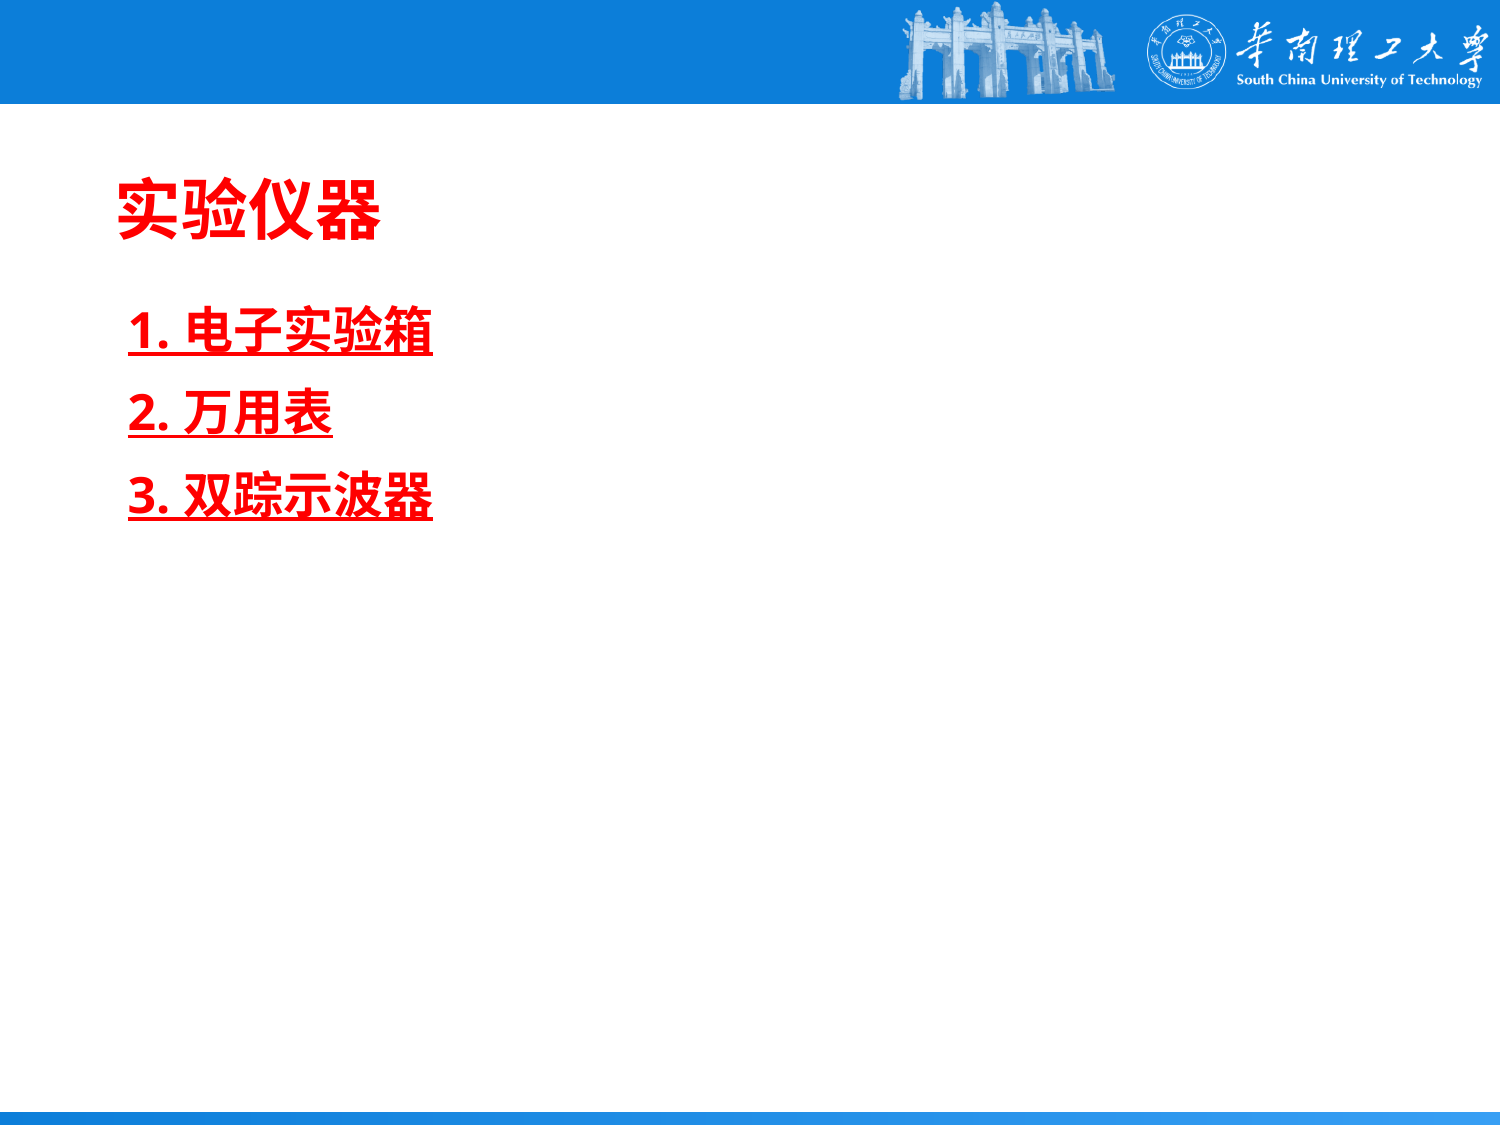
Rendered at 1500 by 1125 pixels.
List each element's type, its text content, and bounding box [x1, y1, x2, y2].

title 实验仪器 [99, 103, 1379, 256]
list 1. 电子实验箱 2. 万用表 3. 双踪示波器 [112, 290, 1388, 1006]
picture [891, 0, 1120, 102]
picture [1128, 0, 1500, 104]
